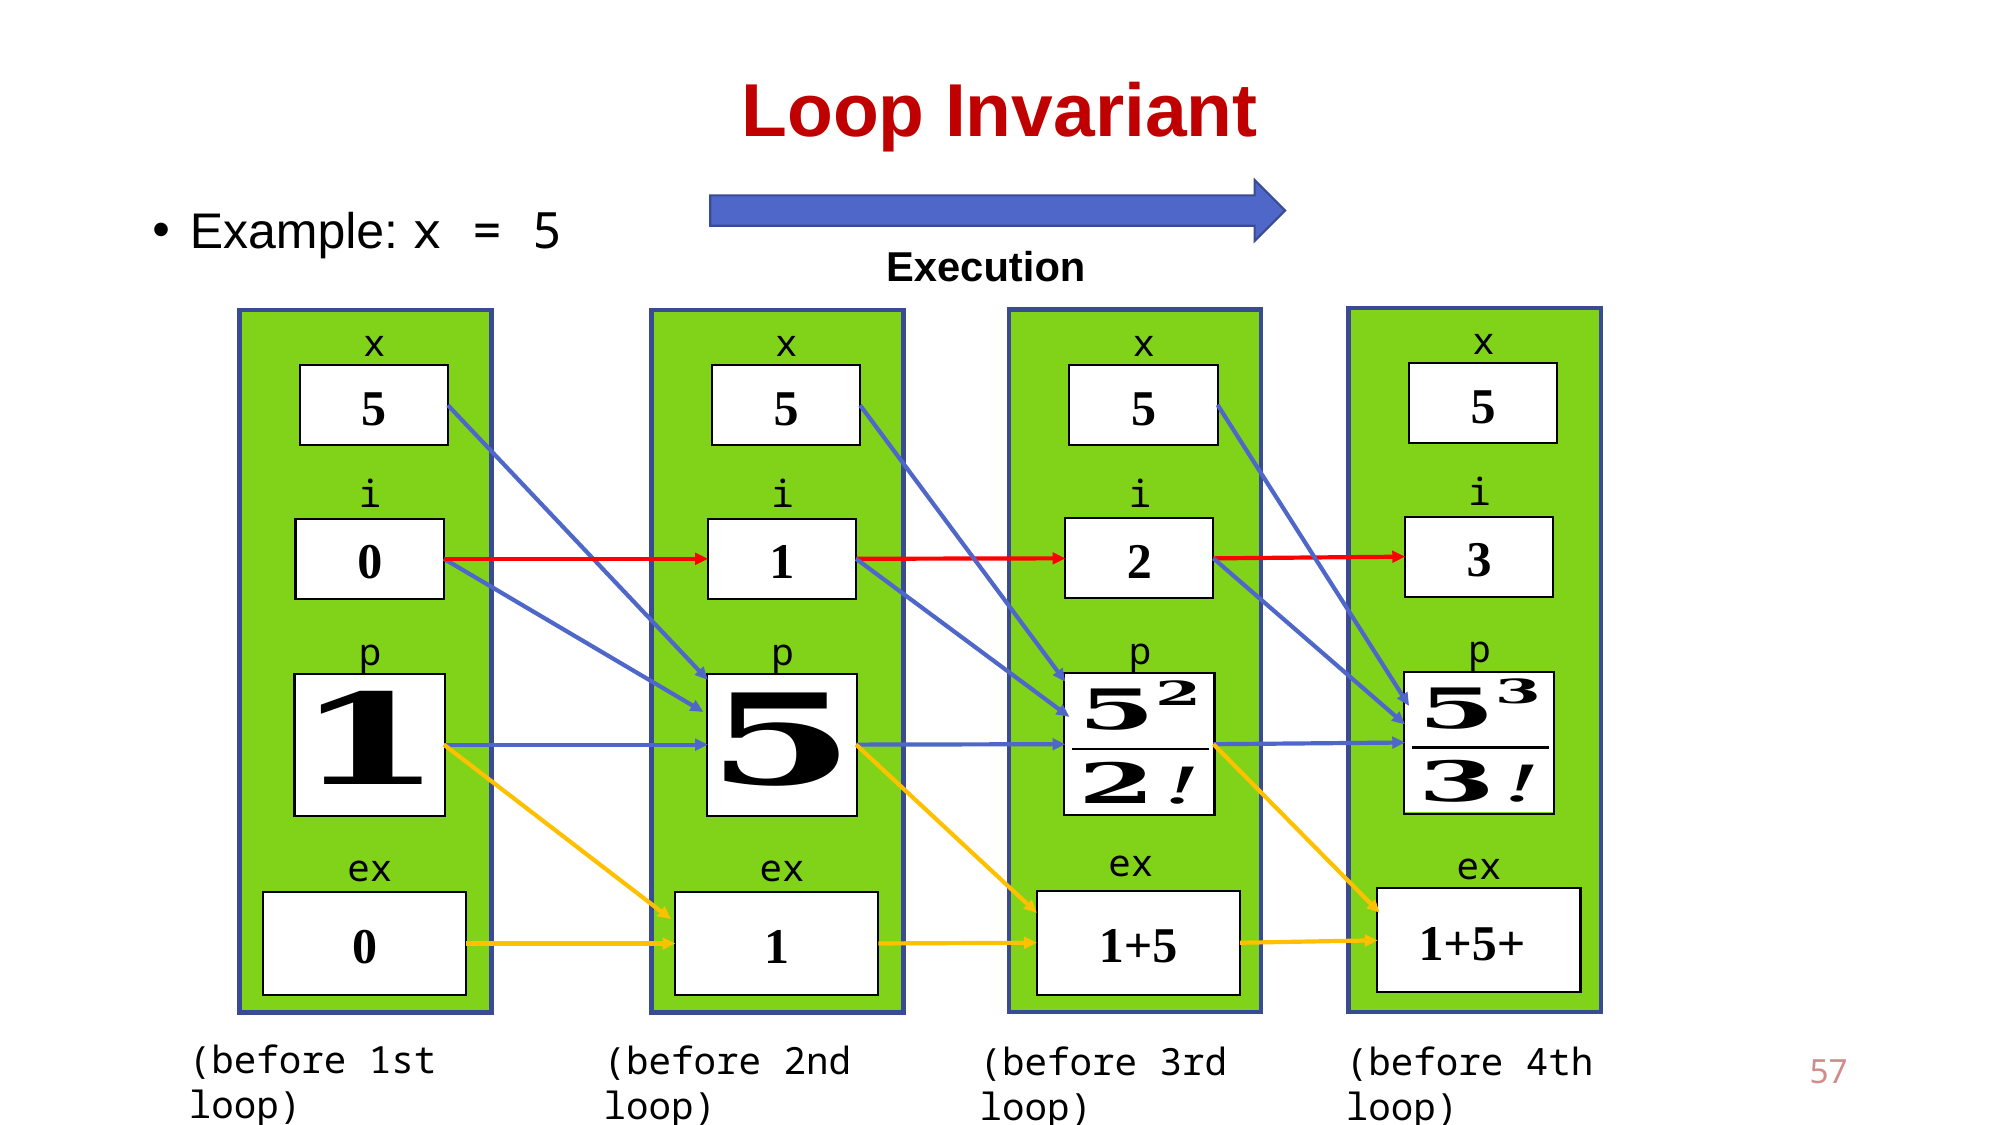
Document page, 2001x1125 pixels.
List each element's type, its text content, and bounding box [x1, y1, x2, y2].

list Example: x = 5 [137, 197, 1863, 1025]
text_box Execution [803, 232, 1180, 298]
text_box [1217, 404, 1409, 706]
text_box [1348, 307, 1601, 1012]
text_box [443, 744, 671, 919]
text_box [1213, 558, 1405, 725]
title Loop Invariant [137, 59, 1863, 166]
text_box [704, 559, 708, 680]
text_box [651, 310, 904, 1013]
text_box (before 2nd loop) [588, 1029, 965, 1125]
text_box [860, 405, 1066, 558]
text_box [447, 405, 708, 558]
text_box [709, 177, 1287, 244]
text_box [856, 558, 1070, 717]
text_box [855, 744, 1037, 913]
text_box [443, 559, 704, 712]
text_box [239, 310, 492, 1013]
slide_number 57 [1708, 1042, 1863, 1103]
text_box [1008, 309, 1262, 1012]
text_box (before 4th loop) [1331, 1030, 1708, 1125]
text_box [1213, 744, 1380, 913]
text_box (before 1st loop) [174, 1028, 551, 1125]
text_box (before 3rd loop) [964, 1030, 1331, 1125]
